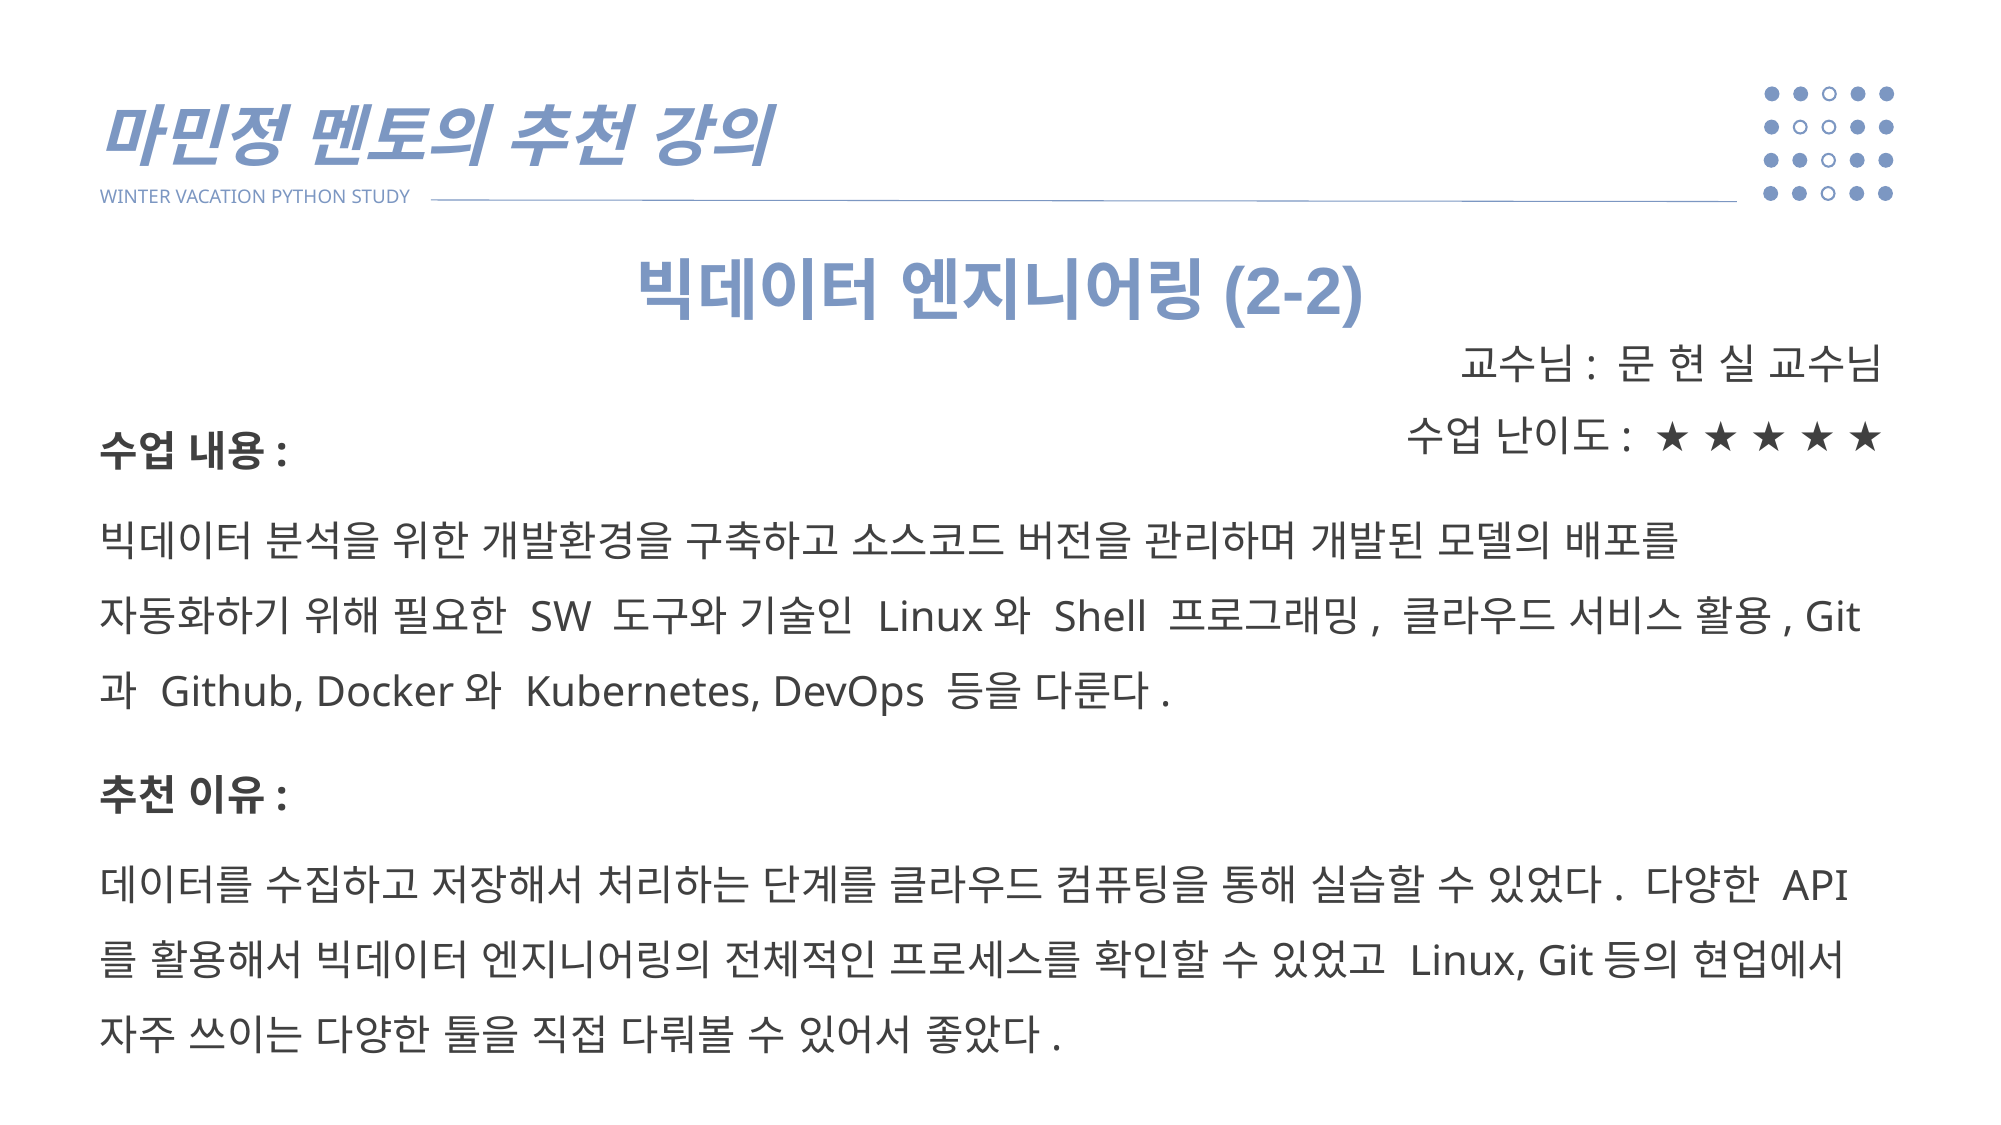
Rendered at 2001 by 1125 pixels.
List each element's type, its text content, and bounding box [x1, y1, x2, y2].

text_box [1821, 119, 1837, 135]
text_box [1850, 86, 1866, 102]
text_box [1821, 152, 1837, 168]
text_box [1849, 152, 1865, 168]
text_box [1821, 86, 1837, 102]
text_box [1791, 185, 1807, 201]
text_box 수업 내용: 빅데이터 분석을 위한 개발환경을 구축하고 소스코드 버전을 관리하며 개발된 모델의 배포를 자동화하기 위해 필요한 SW 도구와 기술인 Linux와 Shell 프로그래밍, 클라우드 서비스 활용, Git과 Github, Docker와 Kubernetes, DevOps 등을 다룬다. 추천 이유: 데이터를 수집하고 저장해서 처리하는 단계를 클라우드 컴퓨팅을 통해 실습할 수 있었다. 다양한 API를 활용해서 빅데이터 엔지니어링의 전체적인 프로세스를 확인할 수 있었고 Linux, Git등의 현업에서 자주 쓰이는 다양한 툴을 직접 다뤄볼 수 있어서 좋았다. [85, 391, 1894, 1067]
text_box 마민정 멘토의 추천 강의 WINTER VACATION PYTHON STUDY [85, 46, 1220, 216]
text_box [1792, 152, 1808, 168]
text_box [1792, 119, 1808, 135]
text_box 빅데이터 엔지니어링(2-2) 교수님: 문 현 실 교수님 수업 난이도: ★ ★ ★ ★ ★ [101, 224, 1899, 480]
text_box [1793, 86, 1809, 102]
text_box [1877, 185, 1893, 201]
text_box [1878, 119, 1894, 135]
text_box [1850, 119, 1866, 135]
text_box [1764, 119, 1780, 135]
text_box [1763, 152, 1779, 168]
text_box [1764, 86, 1780, 102]
text_box [1879, 86, 1895, 102]
text_box [1820, 185, 1836, 201]
text_box [1878, 152, 1894, 168]
text_box [1849, 185, 1865, 201]
text_box [1763, 185, 1779, 201]
